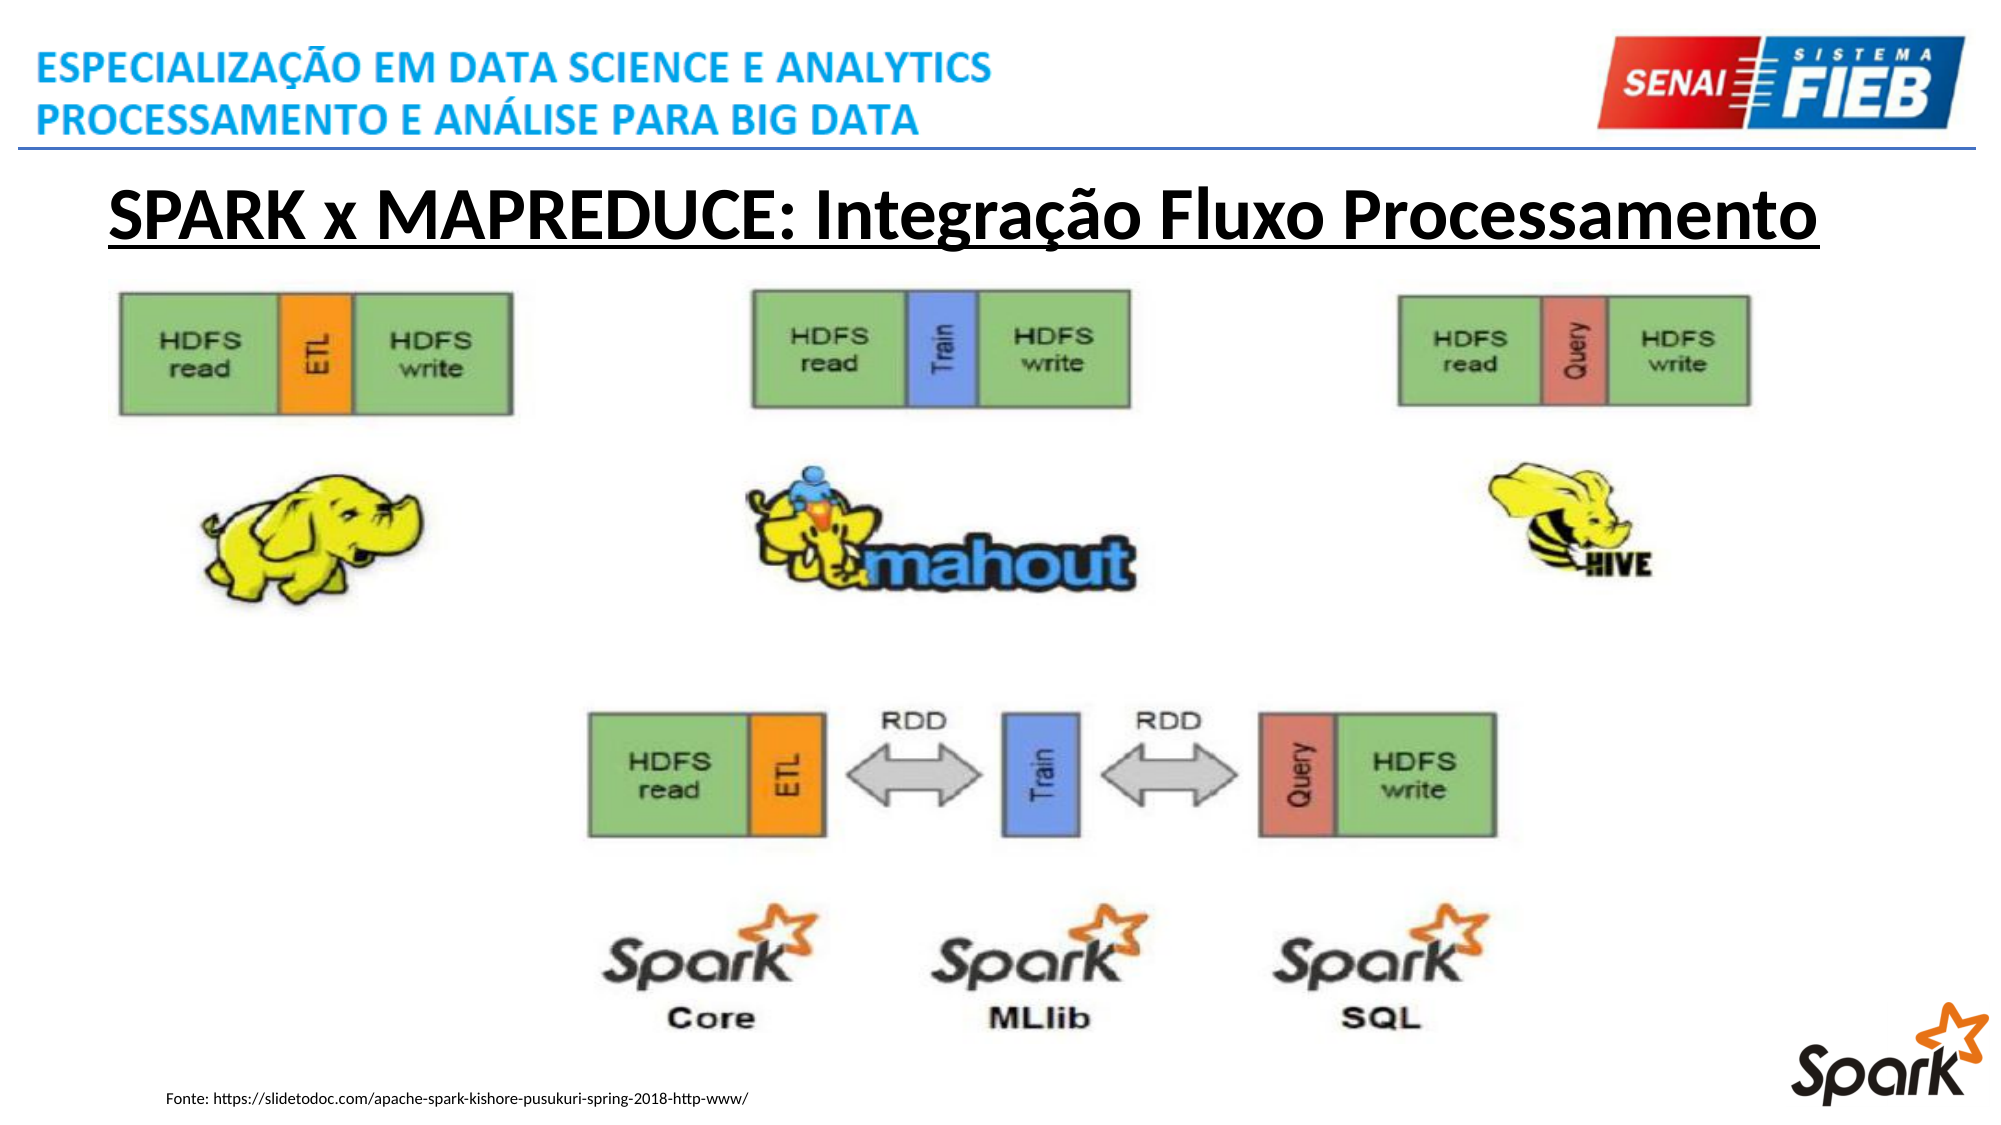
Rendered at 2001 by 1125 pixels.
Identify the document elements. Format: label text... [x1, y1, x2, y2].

picture [108, 279, 1767, 1044]
picture [32, 46, 995, 89]
picture [1587, 13, 1976, 145]
picture [1786, 1002, 1990, 1107]
text_box Fonte: https://slidetodoc.com/apache-spark-kishore-pusukuri-spring-2018-http-www/ [151, 1080, 1482, 1116]
text_box SPARK x MAPREDUCE: Integração Fluxo Processamento [93, 157, 1943, 263]
picture [32, 95, 922, 143]
